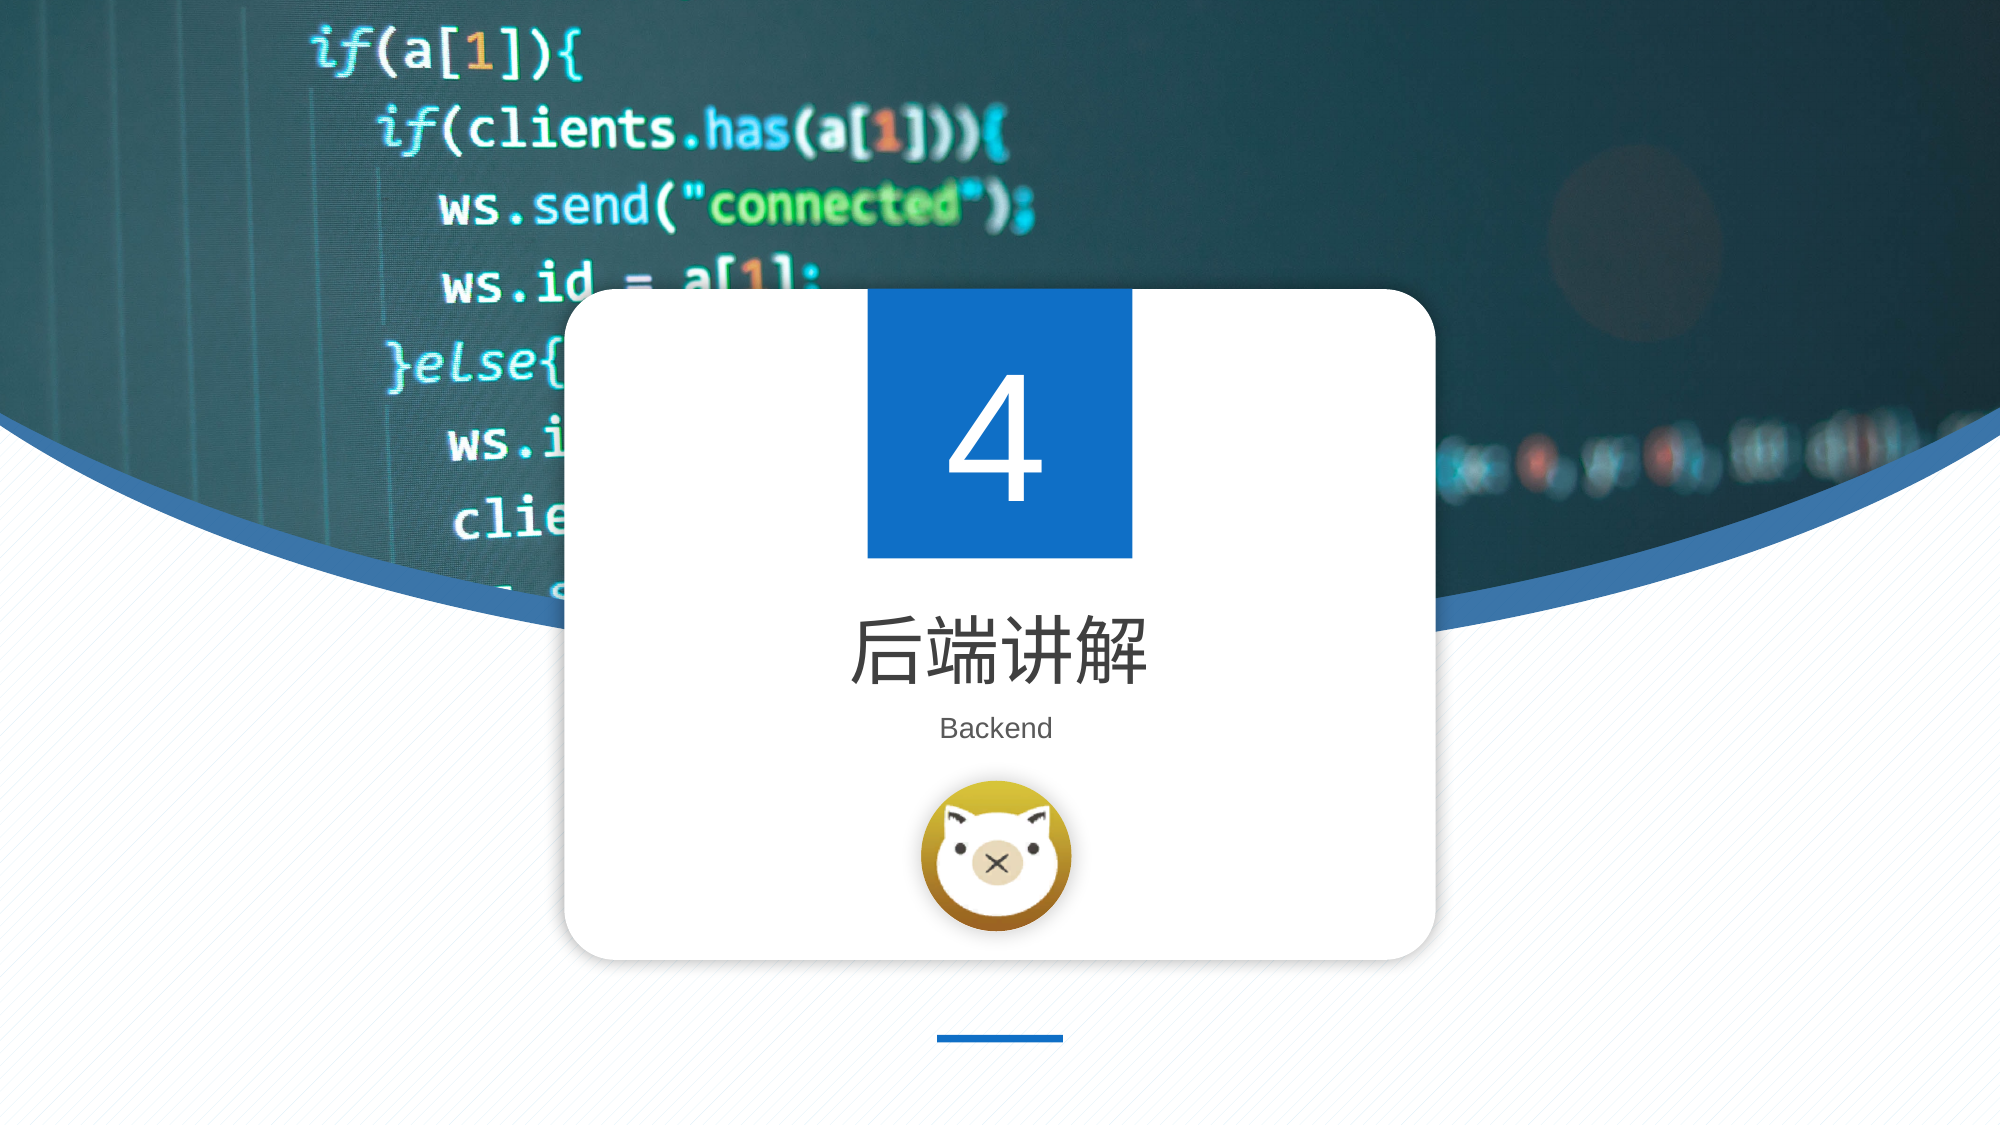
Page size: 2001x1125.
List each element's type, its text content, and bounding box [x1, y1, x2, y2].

text_box [936, 1034, 1064, 1043]
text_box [920, 780, 1072, 932]
text_box Backend [716, 702, 1277, 752]
text_box 后端讲解 [835, 637, 1165, 701]
text_box [563, 637, 1437, 961]
picture [0, 0, 2000, 637]
